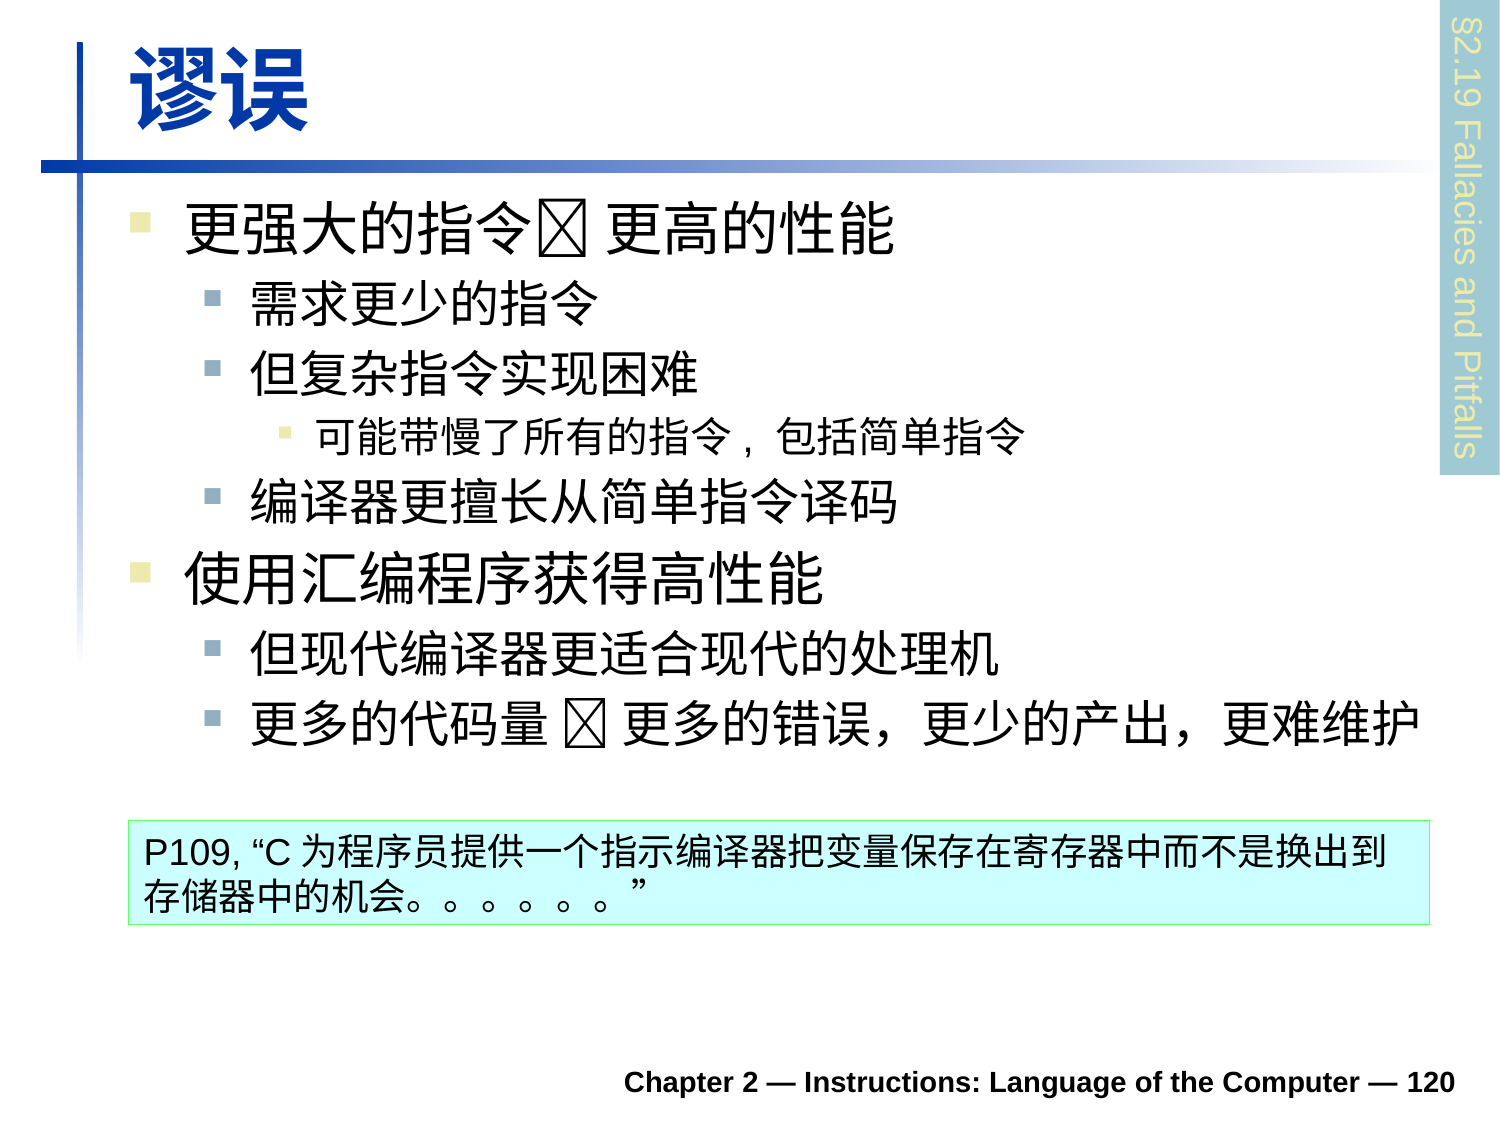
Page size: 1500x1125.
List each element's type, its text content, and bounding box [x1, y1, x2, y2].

text_box §2.19 Fallacies and Pitfalls [1439, 0, 1500, 475]
footer Chapter 2 — Instructions: Language of the Computer — 120 [277, 1046, 1471, 1106]
title 谬误 [111, 0, 1439, 150]
list 更强大的指令 更高的性能 需求更少的指令 但复杂指令实现困难 可能带慢了所有的指令, 包括简单指令 编译器更擅长从简单指令译码 使用汇编程序获得高性能 但现代编译器更适合现代的处理机 更多的代码量  更多的错误，更少的产出，更难维护 [111, 184, 1470, 1024]
text_box P109, “C为程序员提供一个指示编译器把变量保存在寄存器中而不是换出到存储器中的机会。。。。。。” [128, 820, 1430, 925]
